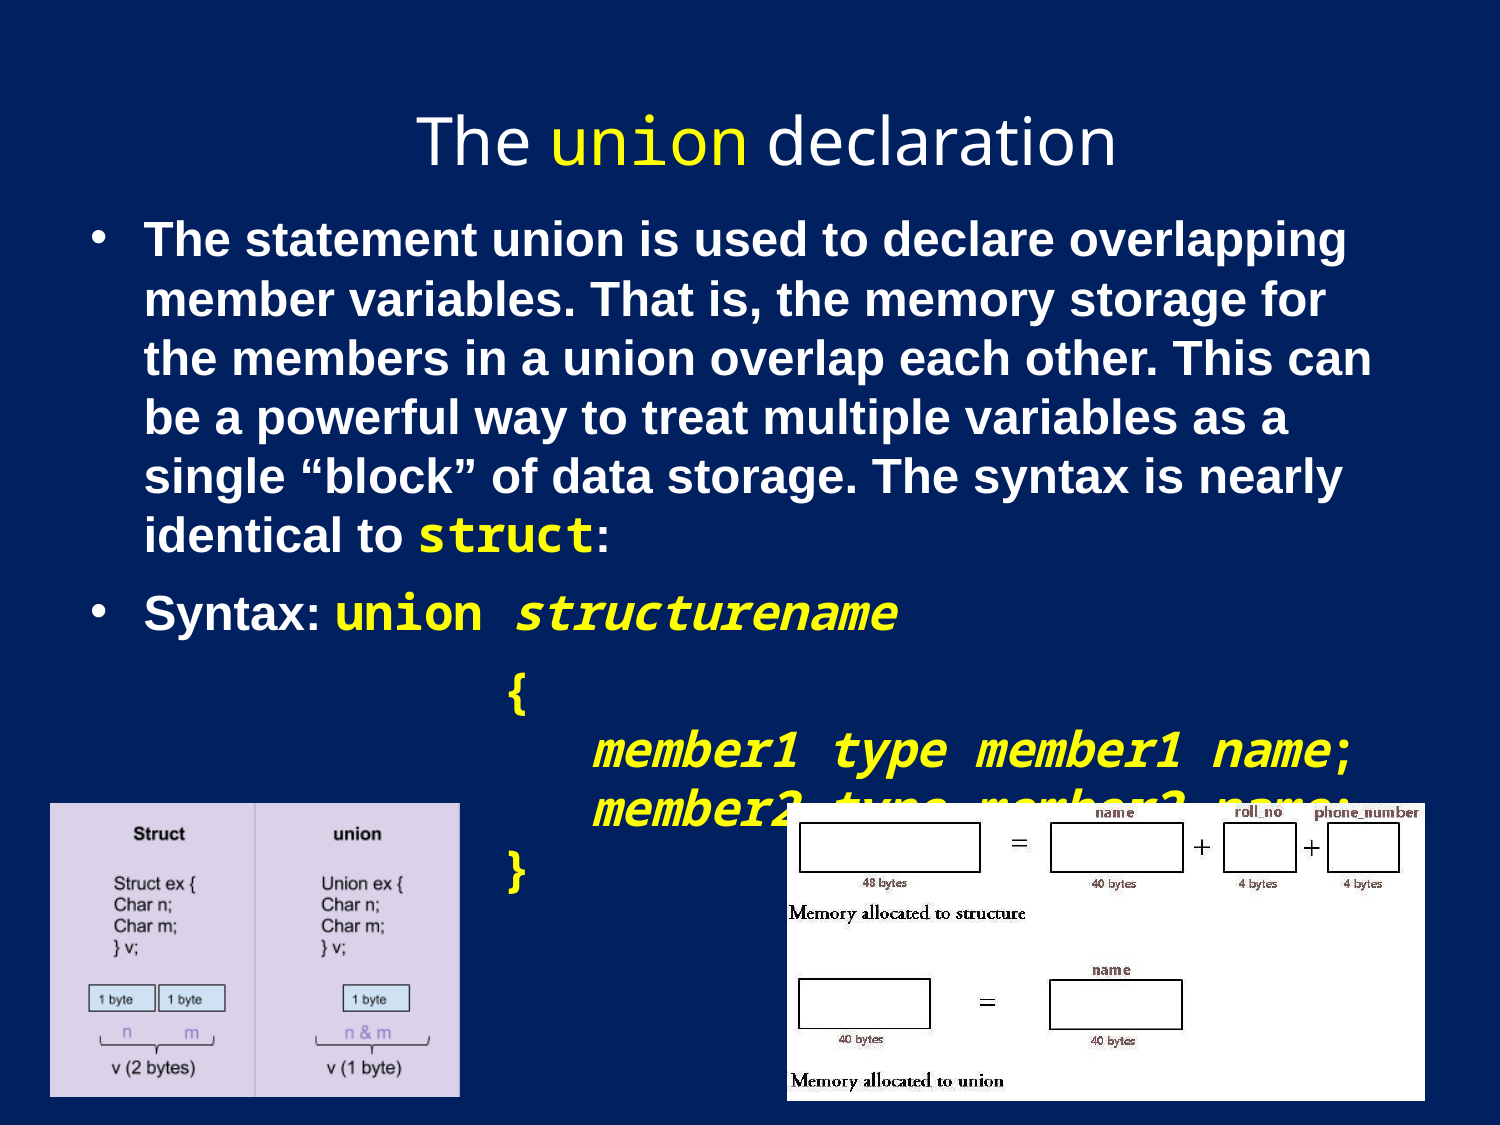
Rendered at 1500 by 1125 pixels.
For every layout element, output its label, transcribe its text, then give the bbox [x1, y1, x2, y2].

picture [49, 803, 460, 1097]
text_box The statement union is used to declare overlapping member variables. That is, the memory storage for the members in a union overlap each other. This can be a powerful way to treat multiple variables as a single “block” of data storage. The syntax is nearly identical to struct: Syntax: union structurename { member1 type member1 name; member2 type member2 name; } [74, 199, 1425, 950]
title The union declaration [75, 45, 1460, 233]
picture [787, 803, 1426, 1101]
